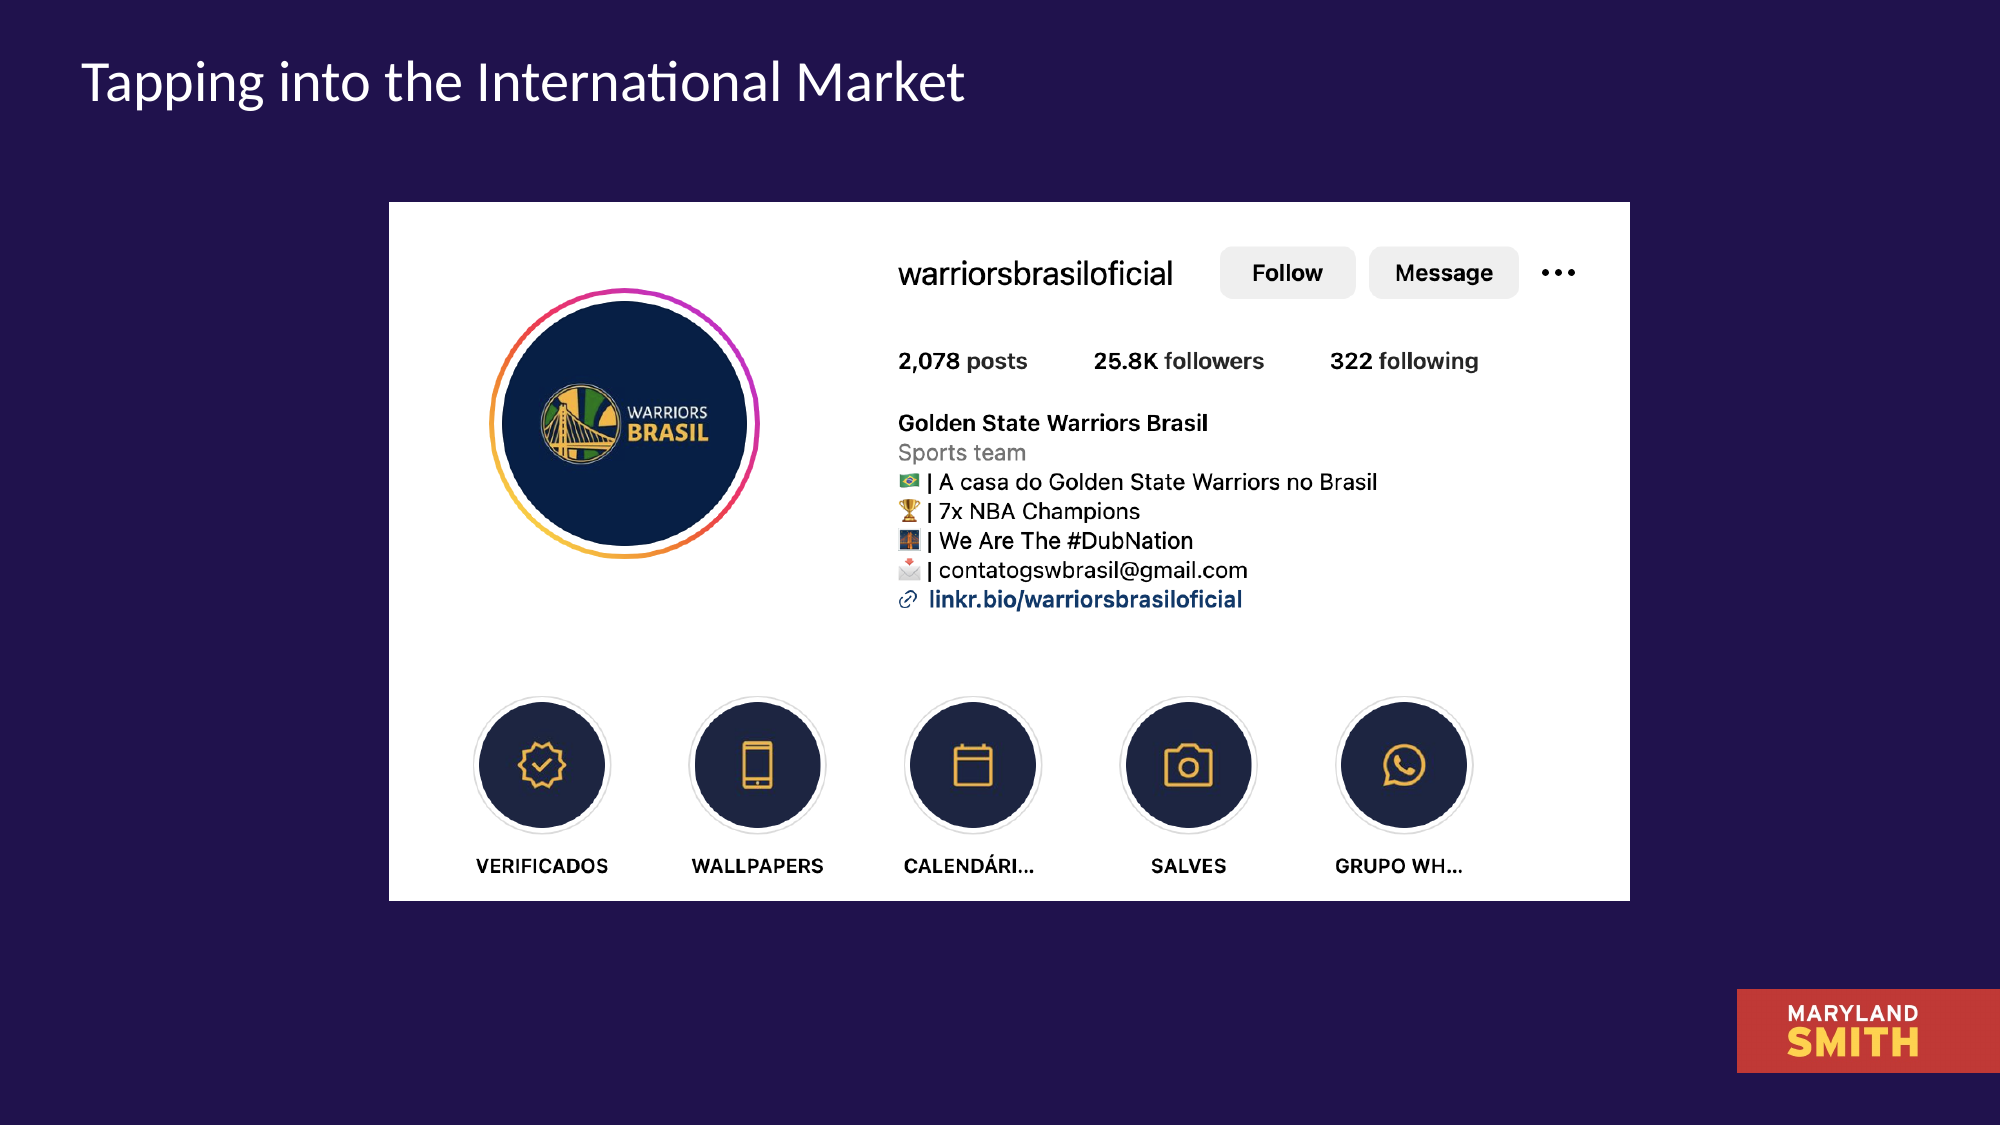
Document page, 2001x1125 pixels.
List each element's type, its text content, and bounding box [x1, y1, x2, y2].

picture [1737, 989, 2000, 1073]
picture [389, 201, 1630, 901]
text_box Tapping into the International Market [66, 27, 1228, 128]
